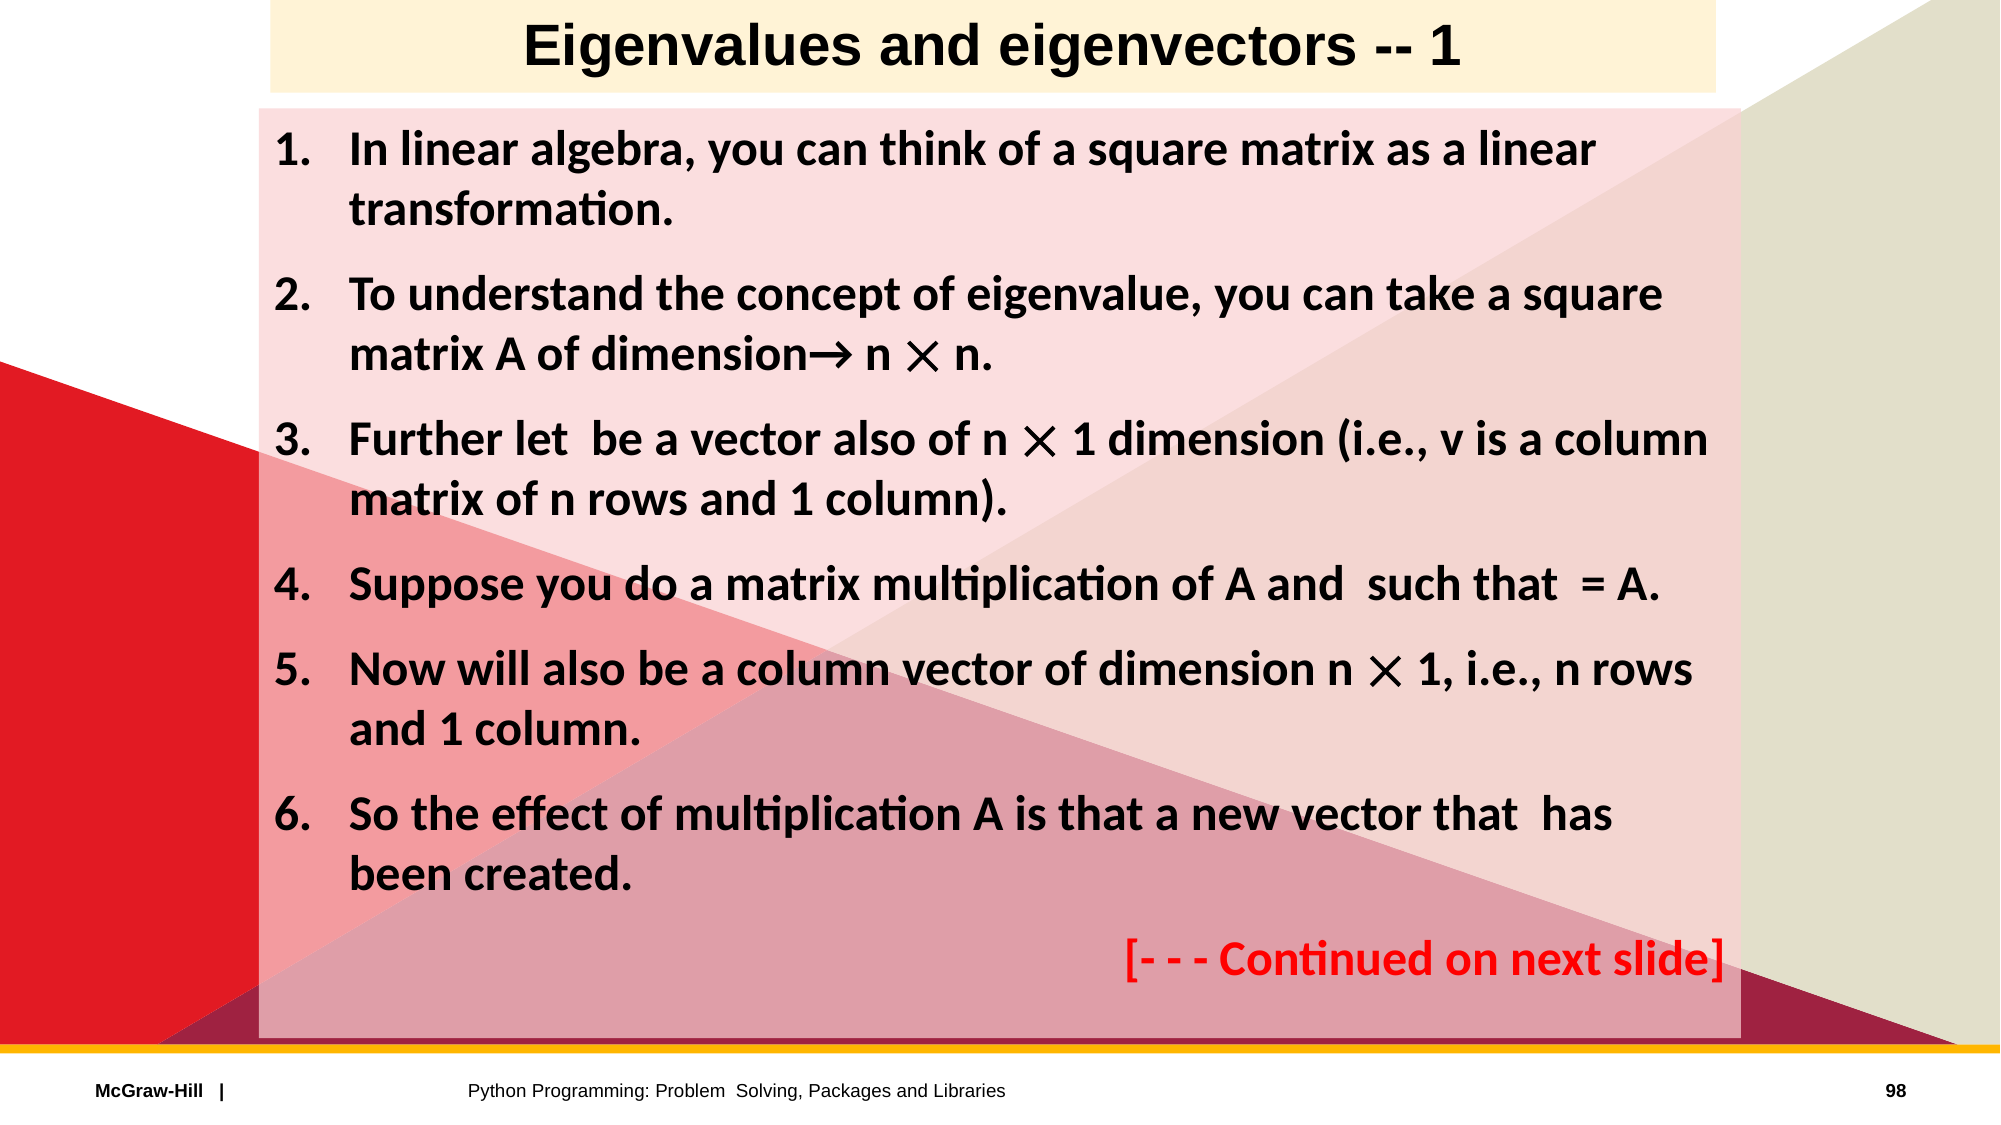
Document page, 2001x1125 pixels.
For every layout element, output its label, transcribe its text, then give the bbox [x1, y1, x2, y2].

title Eigenvalues and eigenvectors -- 1 [270, 0, 1716, 93]
slide_number 98 [1711, 1071, 1922, 1109]
text_box Python Programming: Problem Solving, Packages and Libraries [452, 1071, 1353, 1109]
